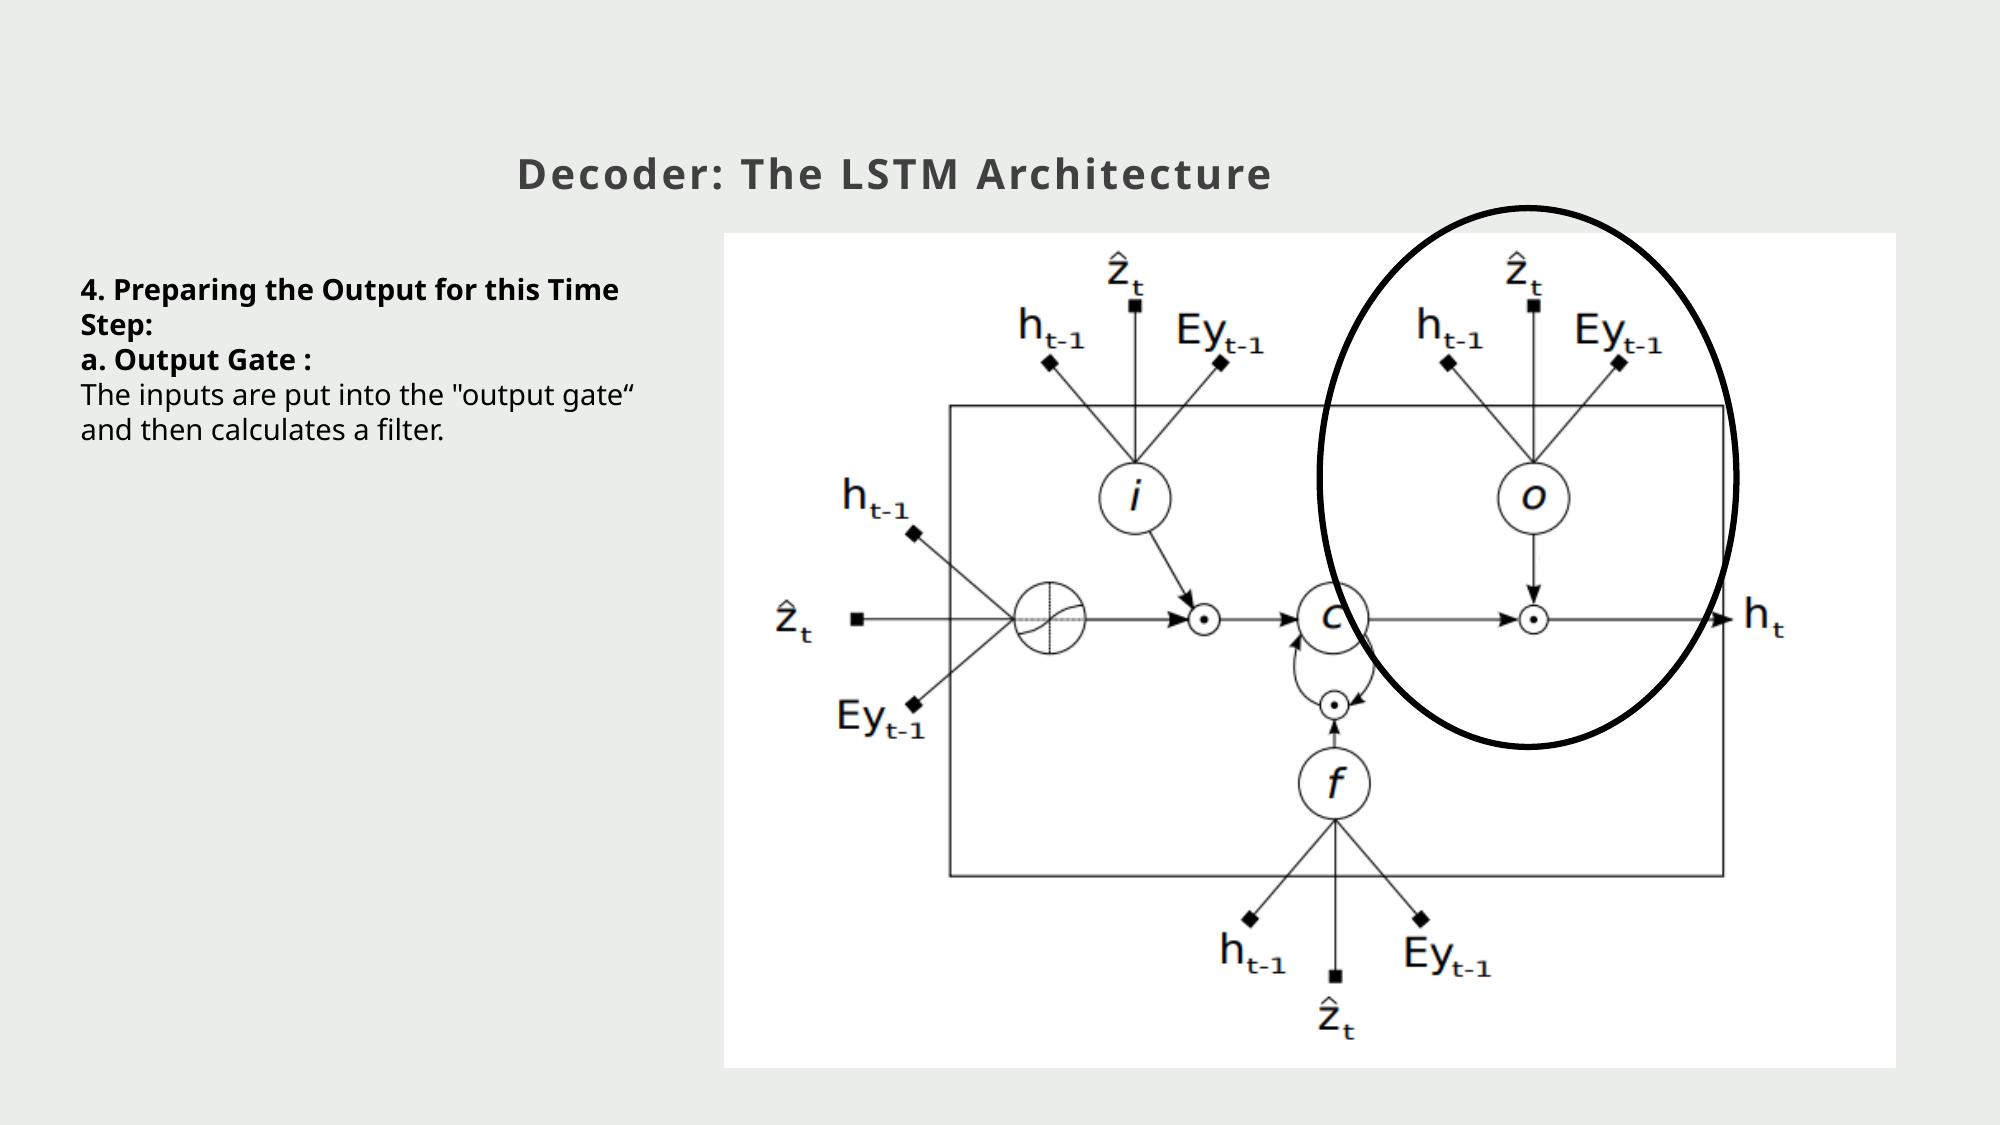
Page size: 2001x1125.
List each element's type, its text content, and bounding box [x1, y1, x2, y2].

picture [724, 233, 1897, 1068]
text_box Decoder: The LSTM Architecture [501, 120, 1577, 281]
text_box 4. Preparing the Output for this Time Step: a. Output Gate : The inputs are put into the "output gate“ and then calculates a filter. [65, 264, 666, 489]
text_box [1438, 207, 1618, 233]
